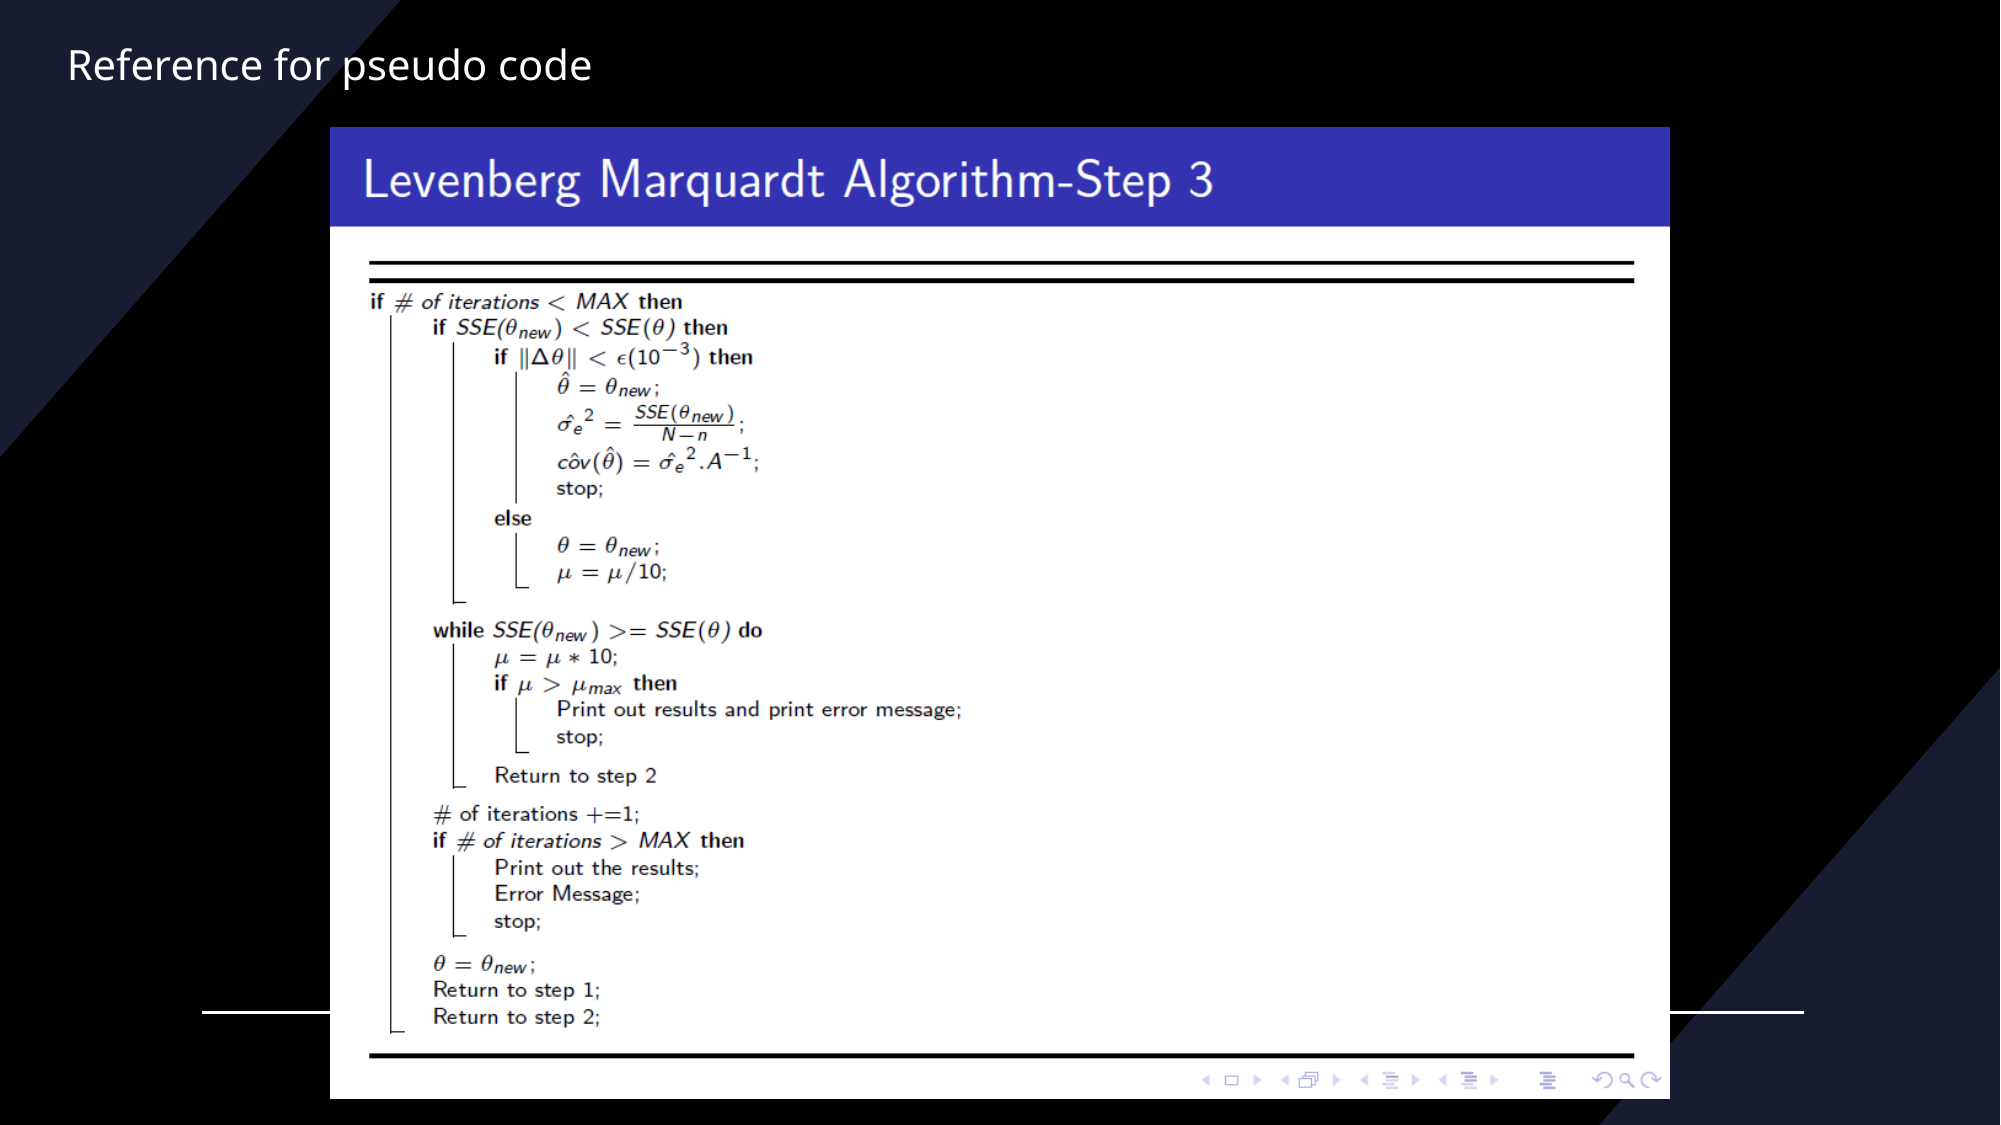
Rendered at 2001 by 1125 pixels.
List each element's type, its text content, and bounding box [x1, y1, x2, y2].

picture [330, 127, 1670, 1099]
text_box Reference for pseudo code [51, 23, 1081, 104]
